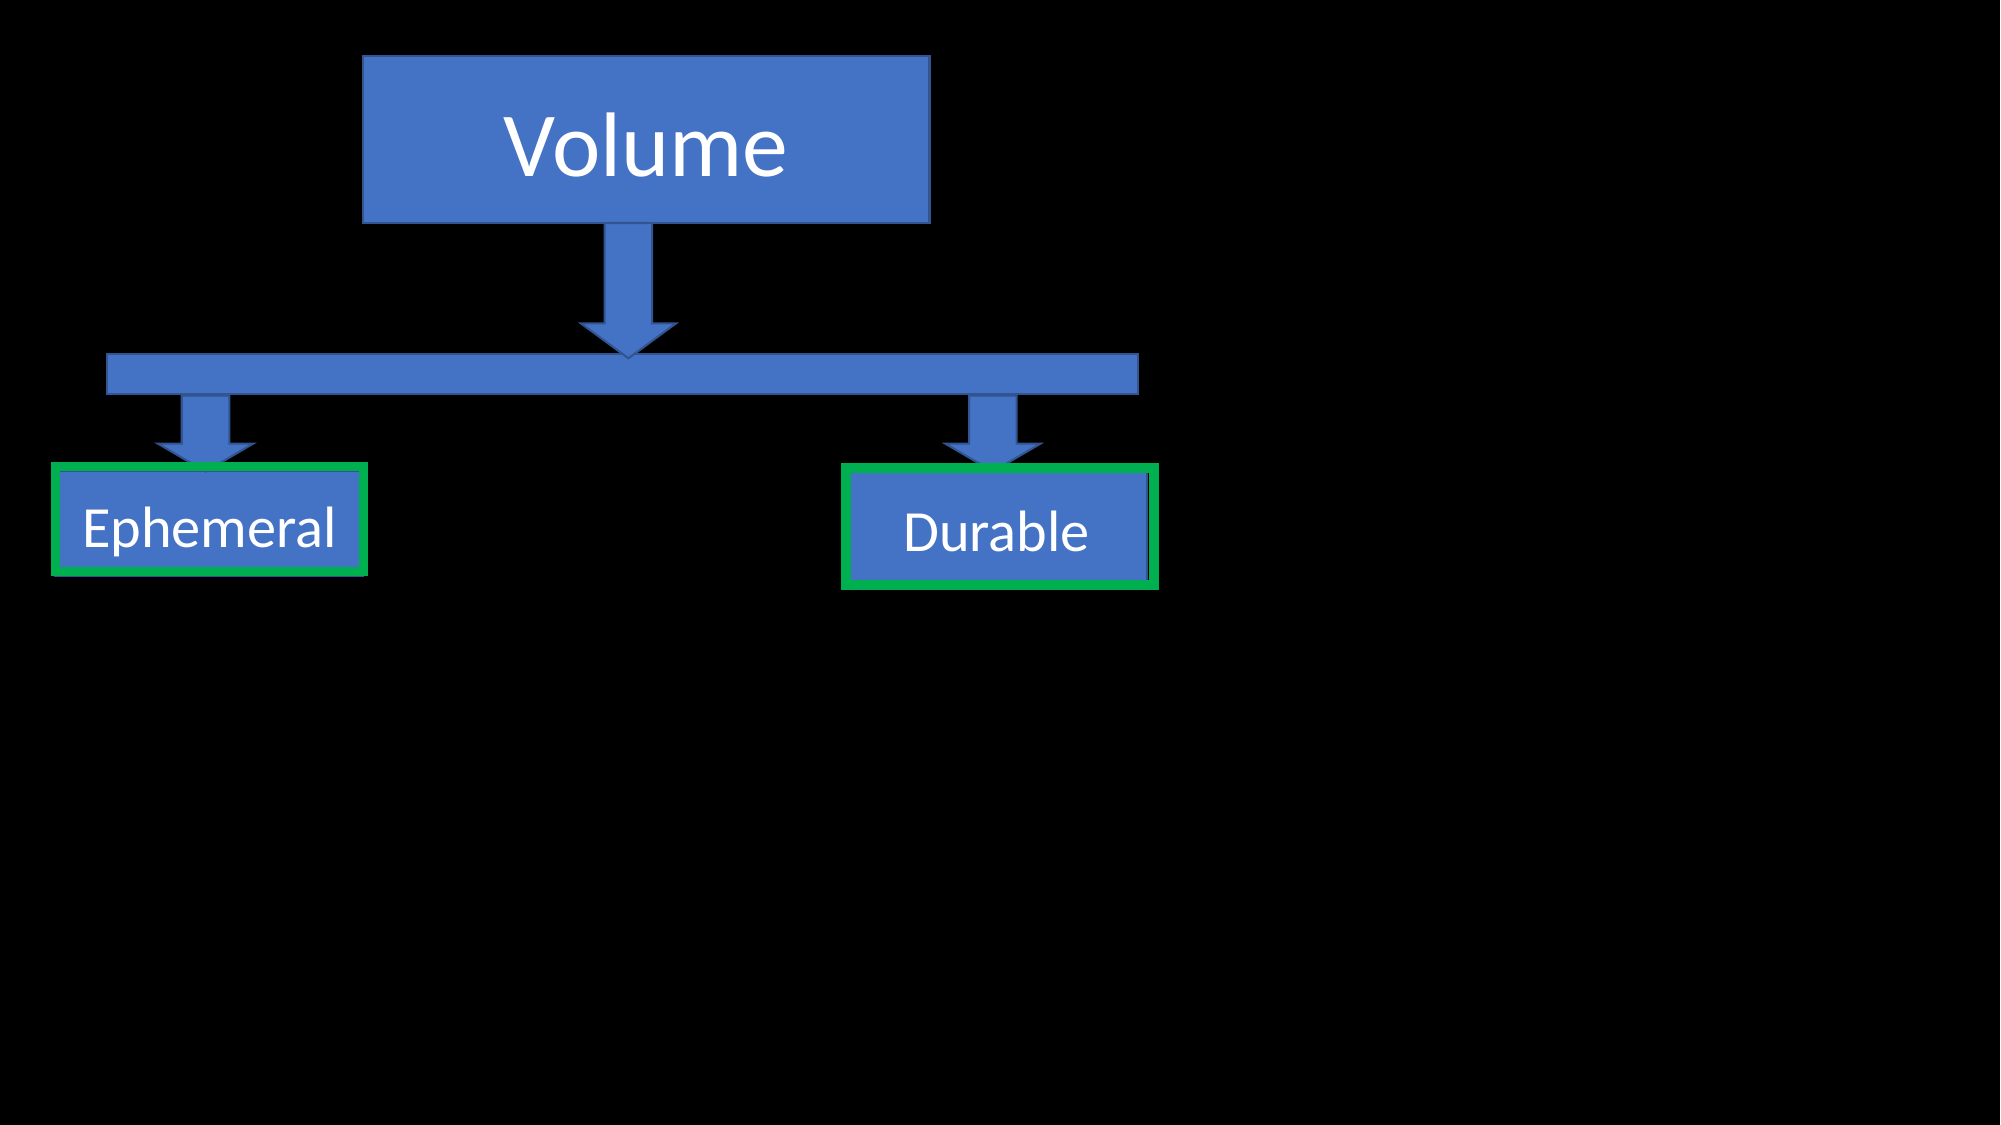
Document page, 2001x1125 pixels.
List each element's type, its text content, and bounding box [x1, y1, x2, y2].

text_box [941, 394, 1045, 467]
text_box Ephemeral [54, 573, 364, 577]
text_box [106, 353, 1139, 395]
text_box [845, 467, 1155, 586]
text_box [54, 466, 364, 573]
text_box Volume [362, 55, 931, 224]
text_box [154, 394, 257, 466]
text_box [577, 221, 680, 360]
